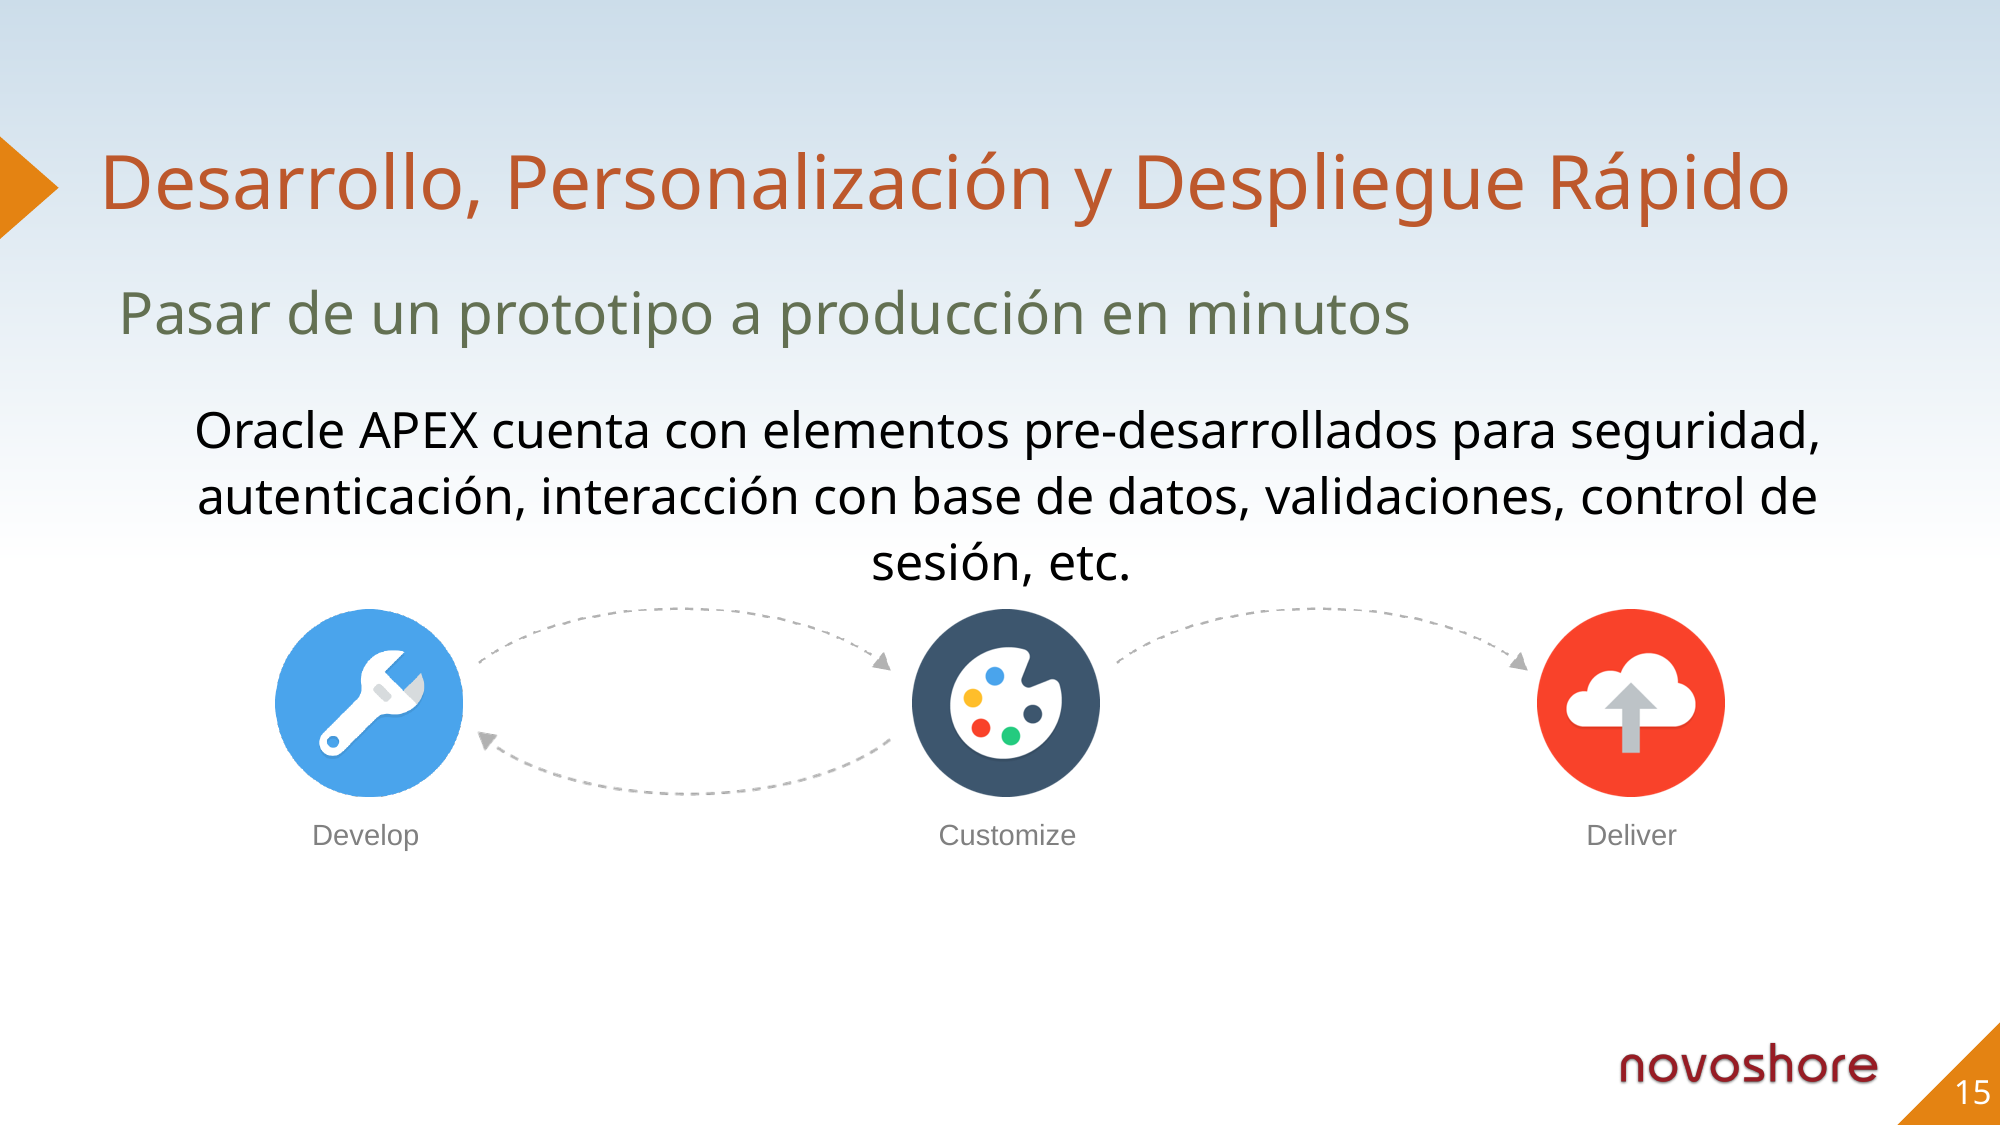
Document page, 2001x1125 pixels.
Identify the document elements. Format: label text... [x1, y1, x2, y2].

slide_number 15 [1891, 1014, 1992, 1117]
picture [1617, 1034, 1881, 1097]
title Desarrollo, Personalización y Despliegue Rápido [99, 113, 1896, 262]
list Oracle APEX cuenta con elementos pre-desarrollados para seguridad, autenticación, interacción con base de datos, validaciones, control de sesión, etc. [99, 392, 1892, 563]
list Pasar de un prototipo a producción en minutos [99, 256, 1892, 359]
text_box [274, 596, 1726, 870]
